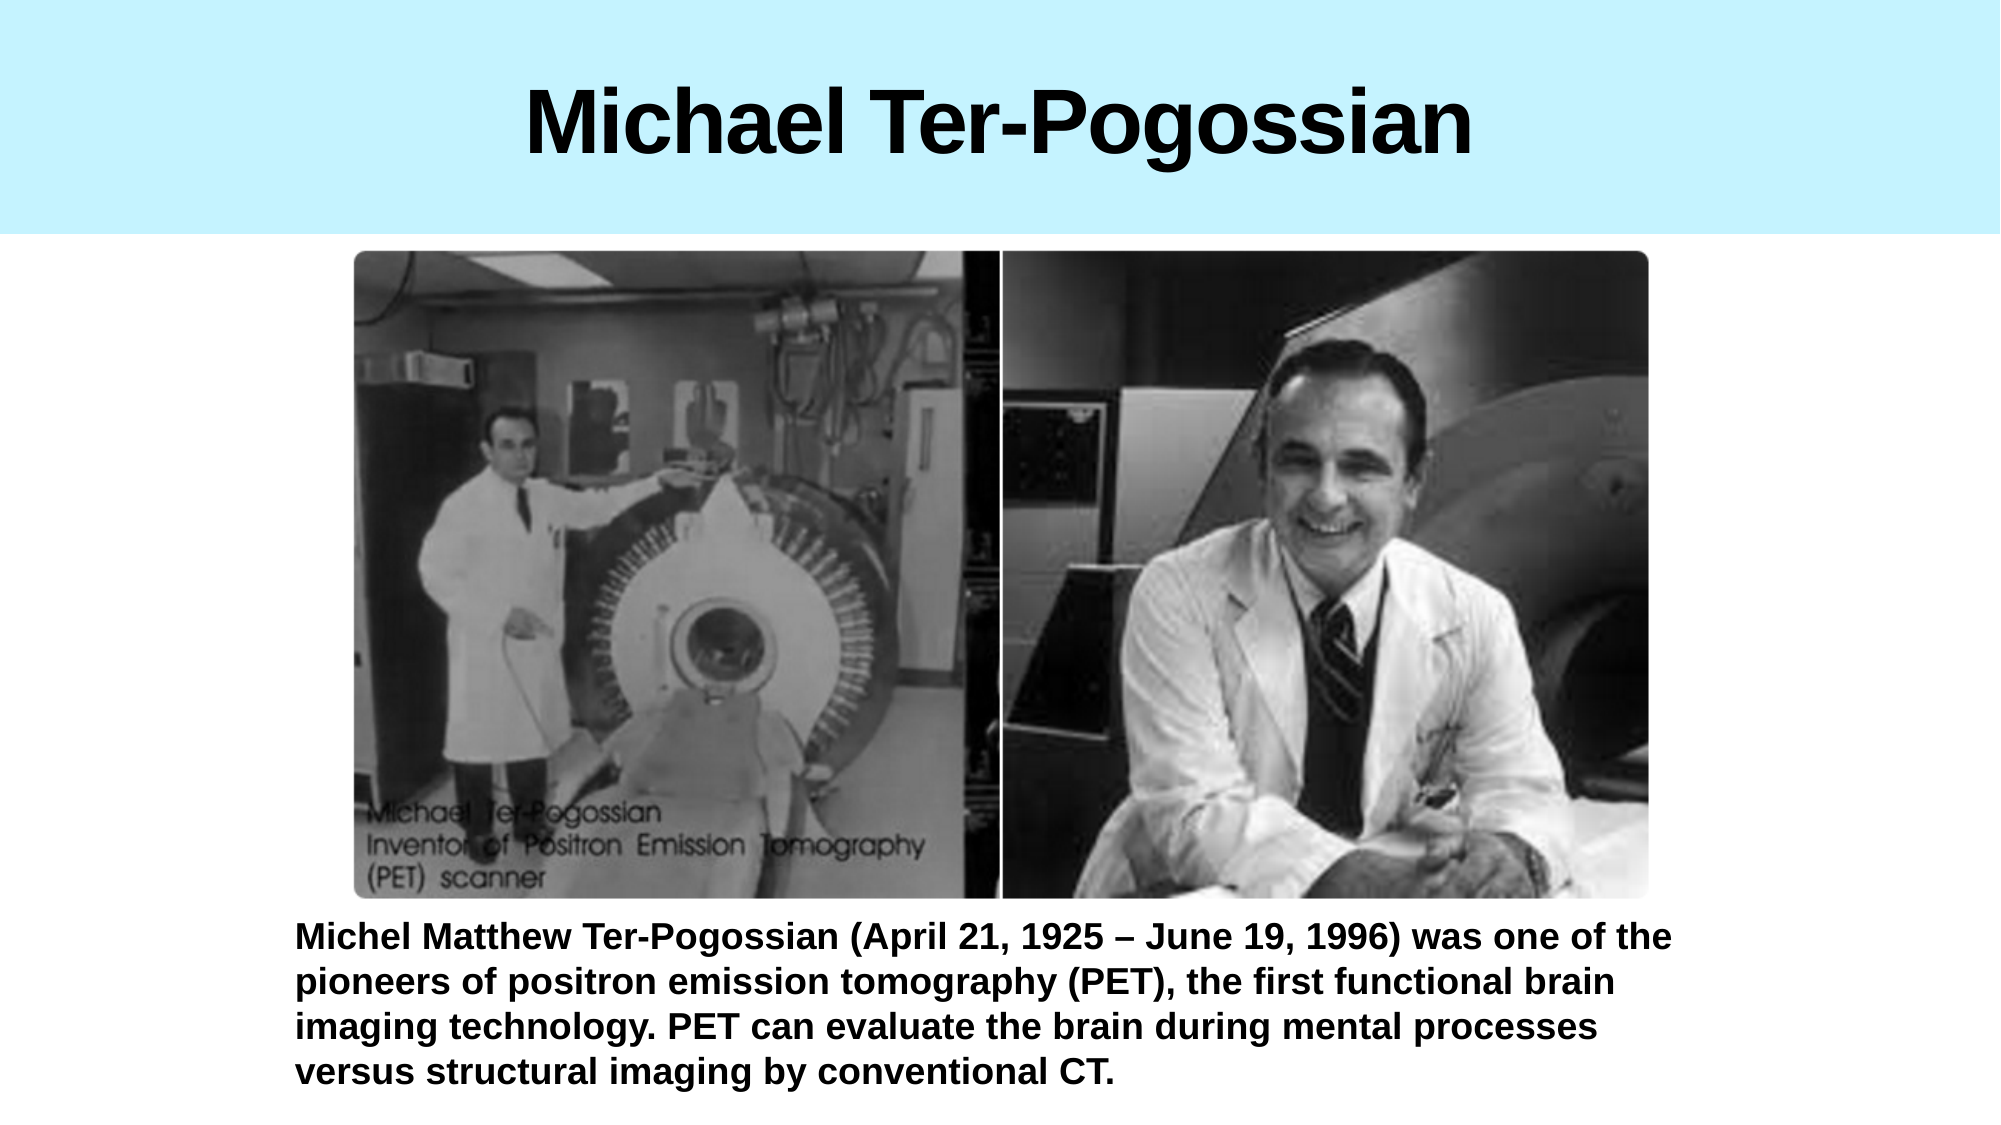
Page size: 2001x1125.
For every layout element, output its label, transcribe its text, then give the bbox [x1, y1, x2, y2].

text_box Michel Matthew Ter-Pogossian (April 21, 1925 – June 19, 1996) was one of the pioneers of positron emission tomography (PET), the first functional brain imaging technology. PET can evaluate the brain during mental processes versus structural imaging by conventional CT. [280, 904, 1720, 1100]
picture [345, 245, 1655, 906]
title Michael Ter-Pogossian [0, 0, 2000, 234]
